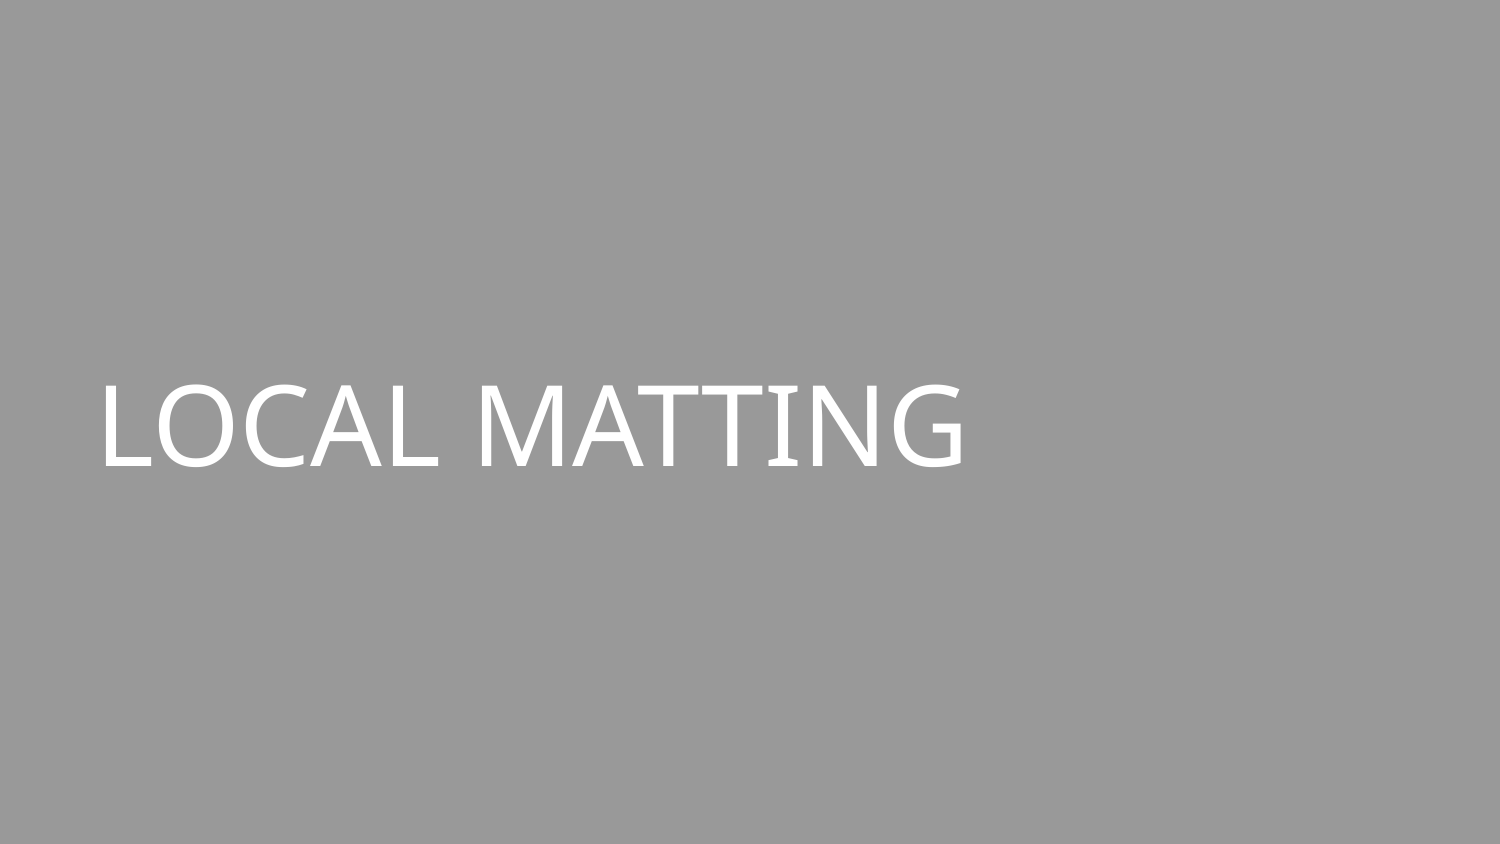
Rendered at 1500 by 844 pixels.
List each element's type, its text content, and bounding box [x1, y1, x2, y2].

title LOCAL MATTING [80, 86, 1012, 757]
